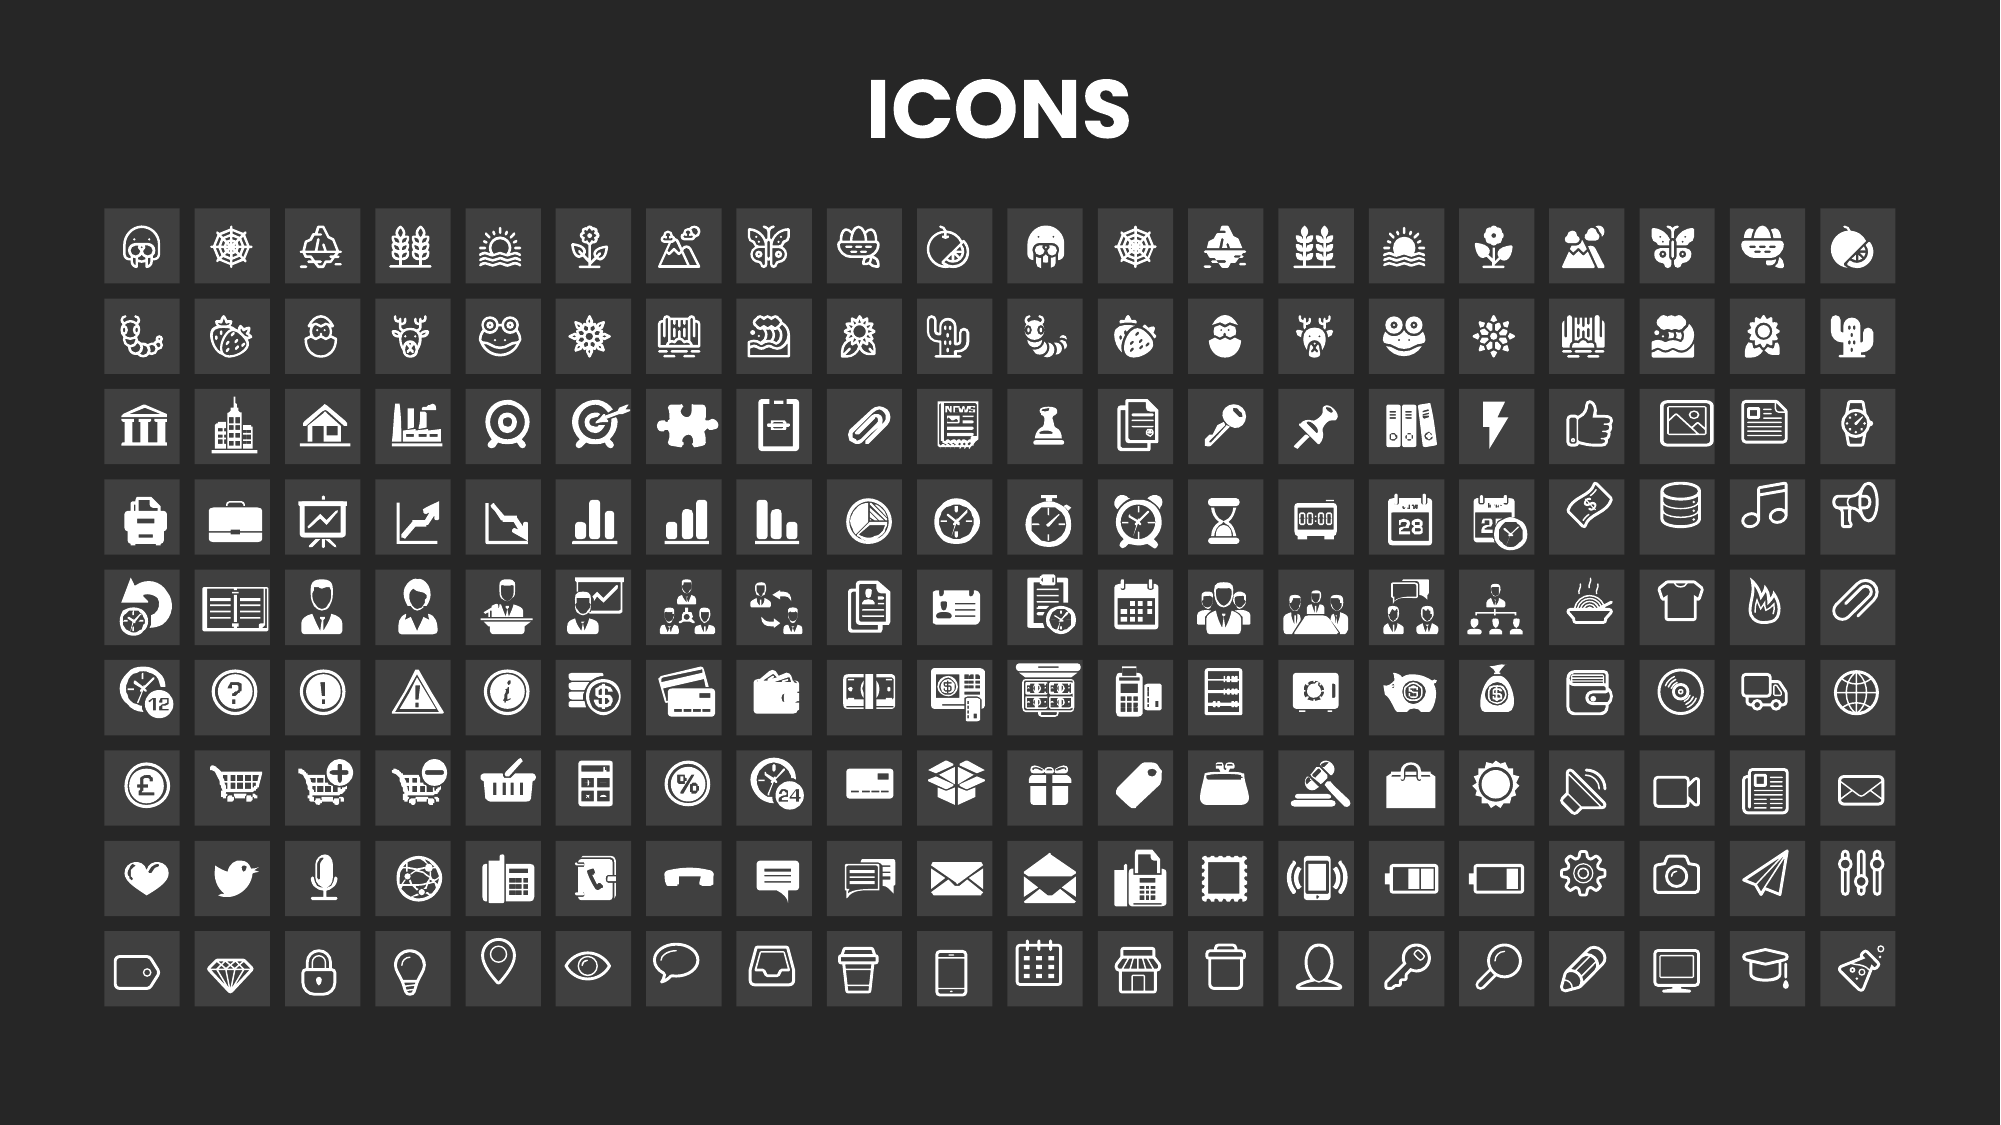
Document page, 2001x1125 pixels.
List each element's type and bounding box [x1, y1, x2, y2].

text_box [303, 404, 348, 442]
text_box [391, 669, 444, 714]
text_box [843, 674, 864, 709]
text_box [301, 613, 343, 635]
text_box [208, 507, 263, 543]
text_box [865, 674, 874, 709]
text_box [1495, 337, 1508, 351]
text_box [1668, 331, 1675, 339]
text_box [391, 403, 441, 442]
text_box [1509, 618, 1523, 635]
text_box [680, 225, 701, 241]
text_box [775, 781, 804, 810]
text_box [876, 674, 896, 709]
text_box [1472, 315, 1508, 340]
text_box [403, 578, 431, 611]
text_box [652, 942, 700, 984]
text_box [1200, 762, 1249, 805]
text_box [1741, 481, 1788, 529]
text_box [567, 618, 599, 635]
text_box [1015, 663, 1081, 678]
text_box [299, 225, 343, 269]
text_box [846, 498, 892, 544]
text_box [750, 757, 796, 804]
text_box [1468, 863, 1525, 894]
text_box [1030, 786, 1047, 805]
text_box [1832, 578, 1879, 621]
text_box [243, 425, 253, 449]
text_box [1566, 481, 1613, 529]
text_box [694, 624, 716, 635]
text_box [396, 855, 443, 902]
text_box [1114, 849, 1167, 907]
text_box [1507, 332, 1516, 340]
text_box [304, 315, 338, 358]
text_box [1286, 860, 1302, 894]
text_box [1774, 257, 1784, 269]
text_box [1741, 399, 1788, 444]
text_box [1293, 225, 1336, 269]
text_box [1028, 775, 1047, 783]
text_box [1744, 314, 1780, 358]
text_box [755, 582, 767, 597]
text_box [120, 315, 164, 358]
text_box [931, 862, 984, 896]
text_box [1657, 580, 1704, 622]
text_box [1206, 225, 1243, 249]
text_box [1283, 612, 1349, 635]
text_box [1472, 760, 1520, 809]
text_box [1490, 332, 1498, 340]
text_box [202, 587, 269, 632]
text_box [1833, 670, 1879, 716]
text_box [1057, 577, 1069, 603]
text_box [210, 765, 263, 802]
text_box [663, 354, 676, 358]
text_box [401, 501, 440, 539]
text_box [848, 406, 891, 444]
text_box [1420, 605, 1434, 622]
text_box [926, 315, 970, 358]
text_box [1033, 440, 1065, 445]
text_box [1475, 943, 1522, 990]
text_box [1289, 594, 1301, 611]
text_box [1114, 579, 1159, 630]
text_box [774, 400, 784, 404]
text_box [1562, 230, 1605, 269]
text_box [876, 680, 880, 698]
text_box [391, 315, 430, 358]
text_box [1208, 498, 1240, 544]
text_box [485, 503, 528, 545]
text_box [574, 577, 624, 616]
text_box [747, 315, 791, 358]
text_box [211, 669, 258, 716]
text_box [480, 758, 536, 802]
text_box [659, 624, 679, 635]
text_box [1566, 577, 1613, 625]
text_box [926, 225, 970, 269]
text_box [860, 680, 864, 698]
text_box [1474, 242, 1513, 269]
text_box [1027, 574, 1056, 628]
text_box [931, 668, 985, 722]
text_box [1830, 225, 1874, 269]
text_box [1114, 495, 1163, 549]
text_box [226, 501, 245, 506]
text_box [844, 859, 896, 899]
text_box [1015, 939, 1063, 986]
text_box [119, 666, 166, 712]
text_box [391, 759, 448, 805]
text_box [121, 404, 167, 446]
text_box [499, 579, 516, 602]
text_box [664, 607, 675, 624]
text_box [1832, 481, 1879, 529]
text_box [113, 955, 161, 990]
text_box [298, 759, 354, 805]
text_box [1036, 256, 1042, 269]
text_box [932, 590, 981, 625]
text_box [1024, 315, 1068, 358]
text_box [1332, 860, 1348, 894]
text_box [1023, 876, 1076, 904]
text_box [1741, 240, 1784, 258]
text_box [1023, 852, 1076, 877]
text_box [677, 594, 697, 605]
text_box [1304, 776, 1320, 791]
text_box [1489, 618, 1503, 635]
text_box [1743, 228, 1754, 238]
text_box [657, 315, 701, 348]
text_box [1562, 315, 1573, 348]
text_box [398, 613, 438, 635]
text_box [1208, 325, 1242, 358]
text_box [1841, 400, 1874, 447]
text_box [1389, 232, 1395, 239]
text_box [848, 580, 891, 633]
text_box [937, 401, 979, 449]
text_box [1660, 481, 1701, 529]
text_box [664, 760, 711, 807]
text_box [1660, 400, 1714, 447]
text_box [767, 420, 790, 430]
text_box [1560, 768, 1607, 815]
text_box [837, 225, 880, 268]
text_box [1560, 945, 1607, 993]
text_box [1675, 228, 1695, 246]
text_box [1144, 683, 1162, 711]
text_box [483, 603, 524, 617]
text_box [393, 949, 426, 996]
text_box [664, 499, 709, 545]
text_box [214, 860, 259, 897]
text_box [1502, 320, 1510, 328]
text_box [301, 949, 337, 996]
text_box [1115, 666, 1143, 717]
text_box [123, 225, 161, 269]
text_box [838, 946, 879, 994]
text_box [1294, 503, 1337, 540]
text_box [389, 225, 432, 268]
text_box [783, 624, 803, 635]
text_box [934, 498, 981, 544]
text_box [1116, 762, 1163, 809]
text_box [1572, 314, 1605, 348]
text_box [699, 607, 711, 624]
text_box [478, 316, 522, 357]
text_box [124, 496, 167, 546]
text_box [1201, 855, 1248, 902]
text_box [214, 421, 226, 449]
text_box [1308, 342, 1321, 358]
text_box [1483, 225, 1504, 246]
text_box [482, 854, 535, 904]
text_box [747, 225, 790, 269]
text_box [772, 590, 792, 602]
text_box [1741, 672, 1788, 711]
text_box [207, 958, 254, 994]
text_box [1387, 579, 1429, 622]
text_box [1059, 335, 1067, 340]
text_box [1330, 594, 1344, 611]
text_box [578, 760, 613, 807]
text_box [1124, 324, 1157, 358]
text_box [1383, 232, 1426, 267]
text_box [1490, 350, 1498, 358]
text_box [1205, 943, 1246, 990]
text_box [1046, 605, 1076, 635]
text_box [1204, 668, 1243, 716]
text_box [1653, 854, 1700, 894]
text_box [1292, 672, 1339, 709]
text_box [1034, 245, 1057, 268]
text_box [1653, 949, 1700, 993]
text_box [1295, 943, 1343, 990]
text_box [1566, 400, 1613, 447]
text_box [564, 951, 611, 981]
text_box [1027, 225, 1065, 261]
text_box [1025, 495, 1072, 547]
text_box [1416, 623, 1439, 635]
text_box [656, 404, 719, 448]
text_box [840, 315, 876, 358]
text_box [787, 607, 798, 624]
text_box [1753, 225, 1782, 239]
text_box [758, 399, 800, 452]
text_box [658, 666, 716, 717]
text_box [1653, 775, 1700, 808]
text_box [121, 577, 172, 628]
text_box [750, 597, 771, 608]
text_box [1475, 597, 1517, 616]
text_box [571, 225, 609, 269]
text_box [1303, 315, 1334, 350]
text_box [1766, 259, 1777, 266]
text_box [1402, 403, 1437, 448]
text_box [1657, 668, 1704, 716]
text_box [568, 672, 621, 716]
text_box [1303, 855, 1331, 901]
text_box [1036, 605, 1050, 609]
text_box [1566, 670, 1613, 716]
text_box [210, 225, 253, 269]
text_box [1290, 800, 1336, 807]
text_box [124, 862, 169, 896]
text_box [1467, 618, 1482, 635]
text_box [310, 854, 338, 901]
text_box [1837, 945, 1885, 992]
text_box [119, 607, 149, 636]
text_box [1384, 863, 1439, 894]
text_box [1560, 850, 1607, 897]
text_box [483, 669, 530, 716]
text_box [1388, 493, 1433, 546]
text_box [1651, 228, 1670, 246]
text_box [1383, 623, 1404, 635]
text_box [124, 762, 171, 809]
text_box [1382, 316, 1426, 357]
text_box [211, 450, 258, 454]
text_box [683, 354, 696, 358]
text_box [1306, 604, 1325, 614]
text_box [1837, 849, 1885, 896]
text_box [1052, 775, 1072, 783]
text_box [572, 499, 618, 545]
text_box [1295, 760, 1351, 807]
text_box [1114, 946, 1162, 994]
text_box [1748, 577, 1781, 625]
text_box [1473, 495, 1528, 551]
text_box [1117, 399, 1159, 452]
text_box [1480, 664, 1514, 712]
text_box [1478, 337, 1493, 352]
text_box [1666, 225, 1679, 239]
text_box [1311, 590, 1322, 603]
text_box [1298, 314, 1311, 330]
text_box [1212, 314, 1238, 325]
text_box [485, 399, 530, 449]
text_box [1830, 315, 1874, 358]
text_box [1651, 323, 1695, 358]
text_box [1197, 582, 1251, 635]
text_box [957, 760, 985, 805]
text_box [928, 760, 955, 805]
text_box [310, 579, 333, 611]
text_box [755, 499, 800, 545]
text_box [756, 860, 800, 904]
text_box [481, 937, 516, 985]
text_box [1584, 225, 1605, 241]
text_box [1742, 849, 1789, 896]
text_box [1034, 406, 1062, 439]
text_box [1114, 325, 1135, 353]
text_box [664, 867, 714, 886]
text_box [299, 669, 346, 716]
text_box [1203, 250, 1247, 268]
text_box [572, 399, 631, 449]
text_box [1483, 401, 1509, 449]
text_box [1502, 344, 1509, 352]
text_box [935, 949, 968, 997]
text_box [1383, 672, 1437, 712]
text_box [478, 232, 522, 267]
text_box [299, 443, 351, 447]
text_box [1838, 775, 1885, 806]
text_box [1490, 583, 1501, 597]
text_box [1742, 767, 1789, 815]
text_box [227, 396, 242, 449]
text_box [846, 768, 894, 799]
text_box [753, 669, 800, 714]
text_box [1119, 315, 1137, 324]
text_box [480, 618, 533, 635]
text_box [1654, 248, 1672, 269]
text_box [761, 616, 781, 628]
text_box [308, 539, 337, 549]
text_box [144, 690, 174, 719]
text_box [298, 501, 347, 538]
text_box [1384, 943, 1431, 990]
text_box [678, 607, 695, 624]
text_box [1052, 786, 1069, 805]
text_box [1293, 405, 1338, 449]
text_box [568, 315, 611, 358]
text_box [574, 855, 616, 901]
text_box [1204, 404, 1247, 447]
text_box [1386, 762, 1436, 809]
text_box [1674, 247, 1692, 268]
text_box [1295, 329, 1303, 338]
text_box [1742, 948, 1789, 989]
text_box [748, 945, 796, 987]
text_box [658, 230, 701, 268]
text_box [1386, 404, 1401, 448]
text_box [210, 315, 253, 358]
text_box [391, 443, 443, 447]
text_box [396, 502, 438, 544]
text_box [1022, 679, 1075, 717]
text_box [1114, 225, 1157, 269]
text_box [681, 579, 692, 594]
text_box [1656, 315, 1687, 330]
text_box [1030, 765, 1069, 774]
